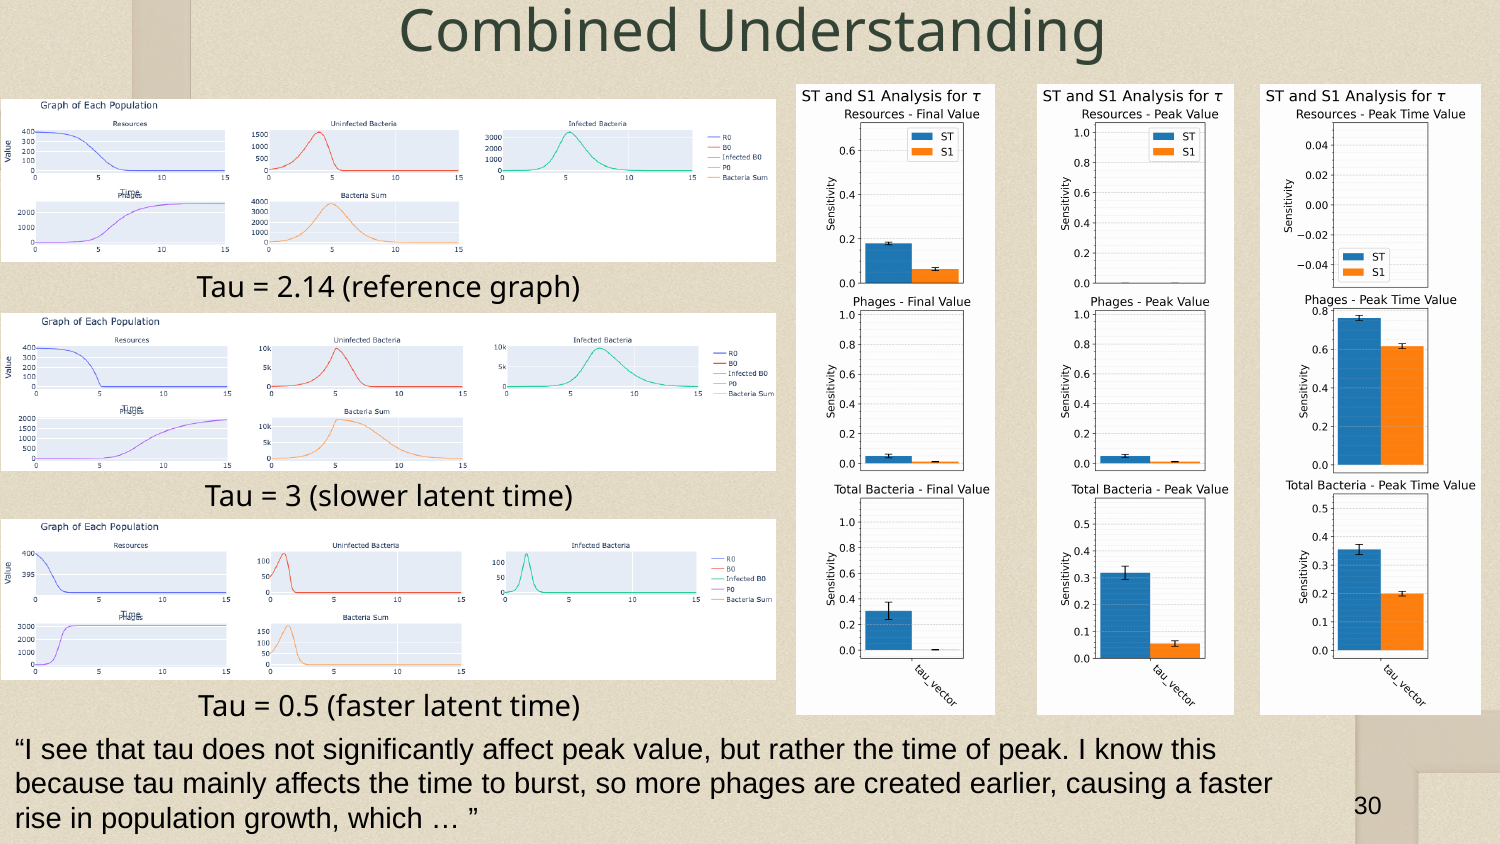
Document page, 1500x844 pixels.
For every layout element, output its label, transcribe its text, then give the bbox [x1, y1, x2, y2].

picture [0, 0, 1500, 844]
title Combined Understanding [2, 0, 1500, 72]
text_box “I see that tau does not significantly affect peak value, but rather the time of peak. I know this because tau mainly affects the time to burst, so more phages are created earlier, causing a faster rise in population growth, which … ” [0, 722, 1344, 843]
text_box Tau = 2.14 (reference graph) [1, 268, 776, 311]
text_box Tau = 3 (slower latent time) [2, 477, 776, 519]
slide_number 30 [1059, 782, 1397, 828]
text_box Tau = 0.5 (faster latent time) [2, 686, 776, 722]
